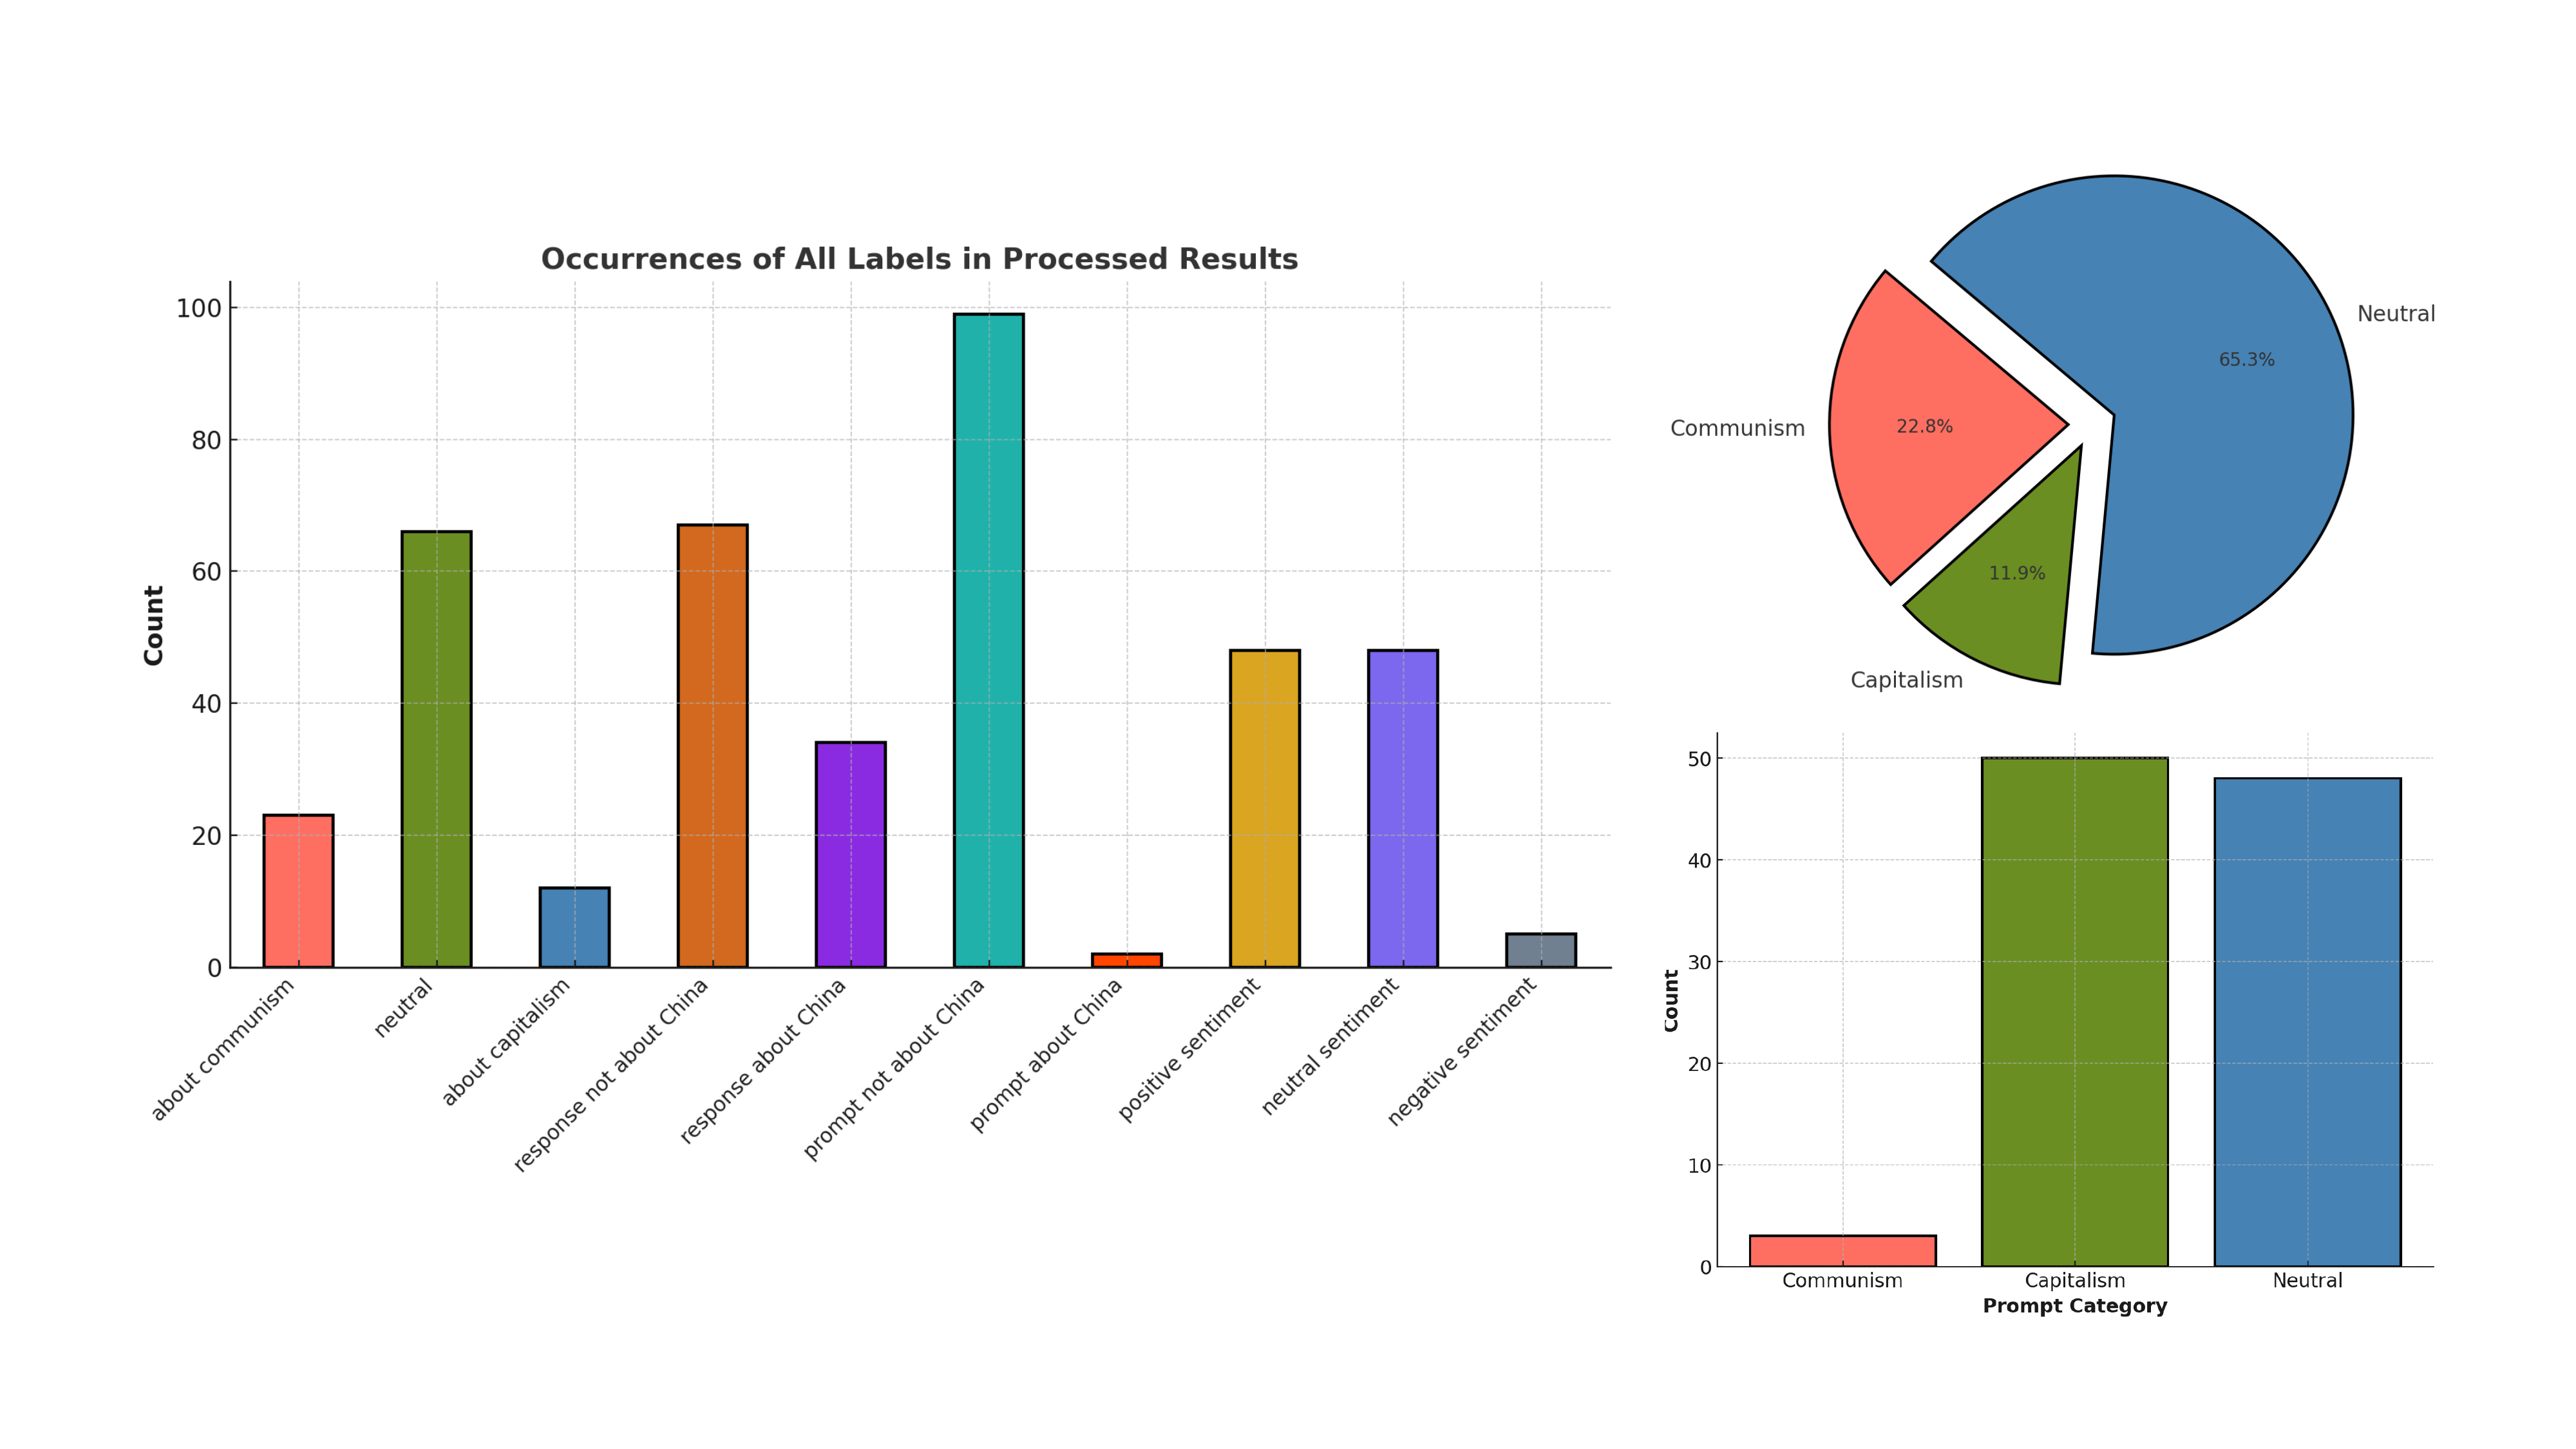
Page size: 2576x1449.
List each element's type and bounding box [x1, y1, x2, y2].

picture [1665, 153, 2465, 717]
picture [1665, 728, 2450, 1322]
picture [128, 231, 1625, 1179]
